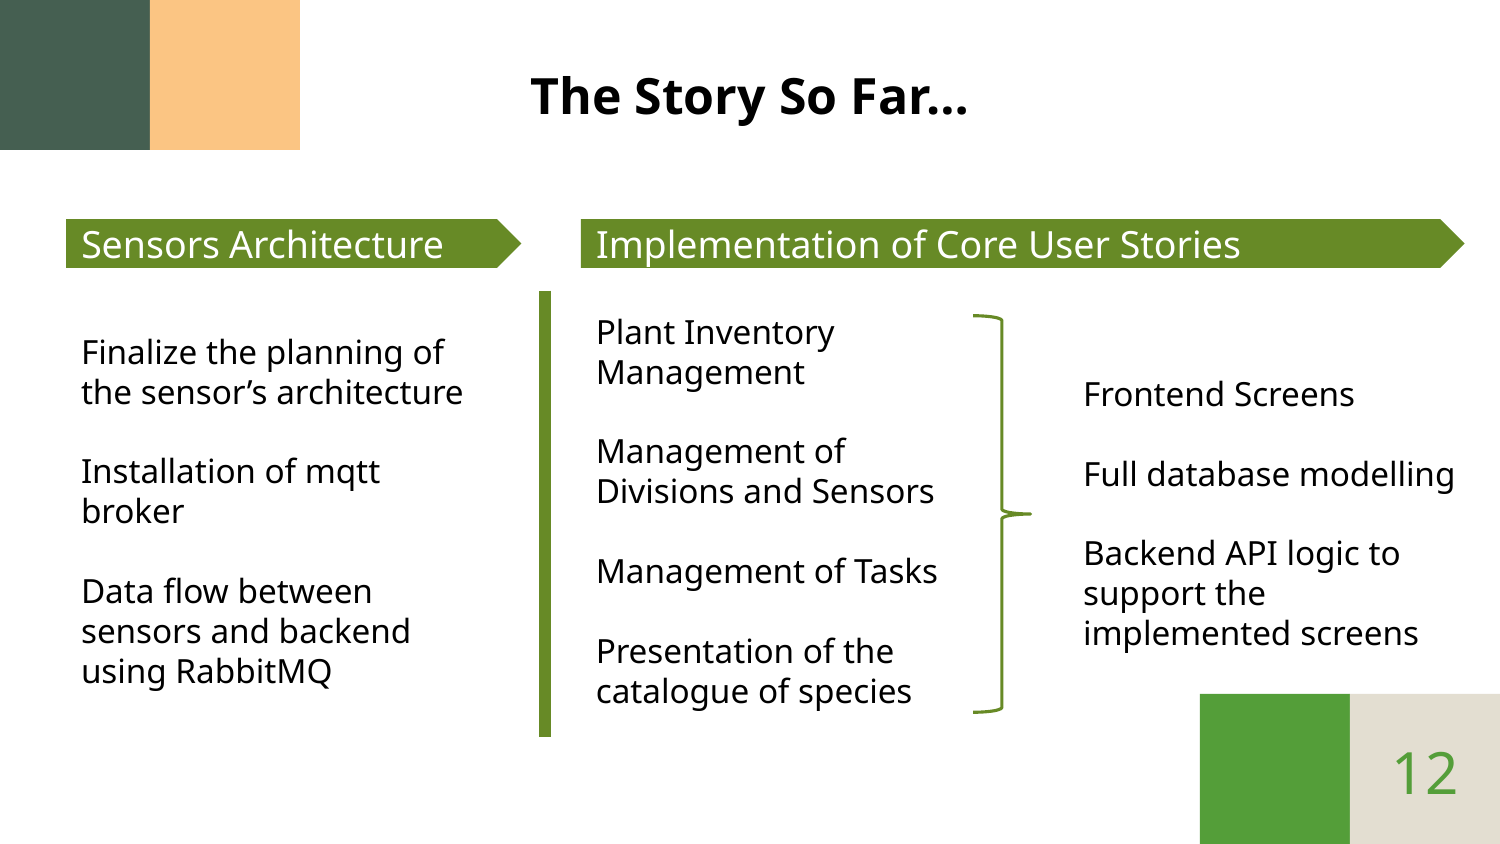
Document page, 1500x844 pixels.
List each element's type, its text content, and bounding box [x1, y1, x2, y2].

text_box Sensors Architecture [66, 219, 522, 268]
text_box Plant Inventory Management Management of Divisions and Sensors Management of Tasks Presentation of the catalogue of species [580, 293, 997, 808]
text_box 12 [1350, 728, 1500, 814]
text_box Implementation of Core User Stories [580, 219, 1465, 268]
text_box Frontend Screens Full database modelling Backend API logic to support the implemented screens [1068, 315, 1484, 830]
text_box [973, 314, 1032, 714]
title The Story So Far… [367, 49, 1133, 145]
text_box Finalize the planning of the sensor’s architecture Installation of mqtt broker Data flow between sensors and backend using RabbitMQ [66, 293, 482, 808]
